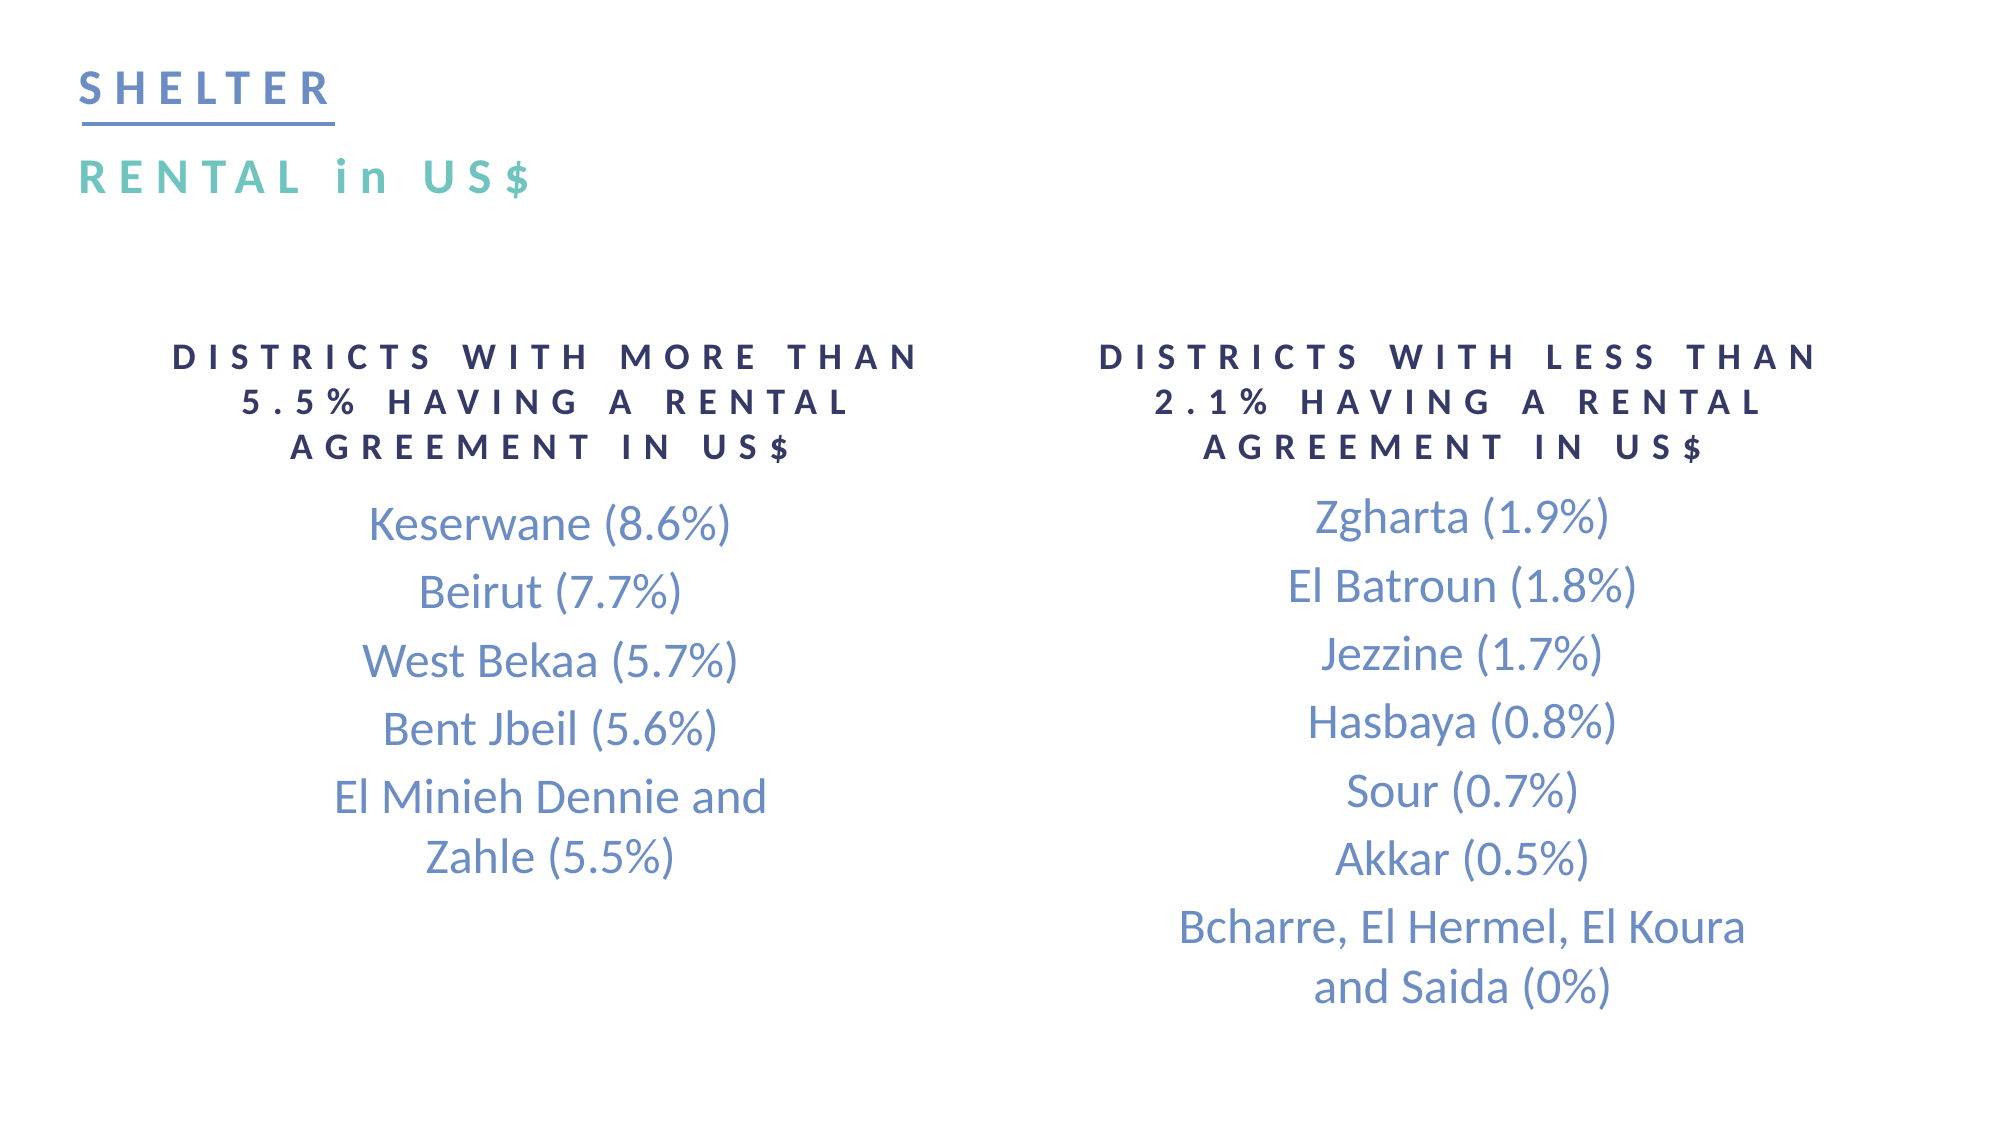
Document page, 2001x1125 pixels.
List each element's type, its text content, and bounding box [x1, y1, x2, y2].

text_box SHELTER [63, 46, 1385, 122]
text_box Zgharta (1.9%) El Batroun (1.8%) Jezzine (1.7%) Hasbaya (0.8%) Sour (0.7%) Akkar (0.5%) Bcharre, El Hermel, El Koura and Saida (0%) [1130, 476, 1796, 1022]
text_box RENTAL in US$ [63, 135, 1385, 211]
text_box DISTRICTS WITH LESS THAN 2.1% HAVING A RENTAL AGREEMENT IN US$ [1038, 324, 1888, 475]
text_box Keserwane (8.6%) Beirut (7.7%) West Bekaa (5.7%) Bent Jbeil (5.6%) El Minieh Dennie and Zahle (5.5%) [265, 483, 836, 892]
text_box DISTRICTS WITH MORE THAN 5.5% HAVING A RENTAL AGREEMENT IN US$ [125, 324, 975, 475]
